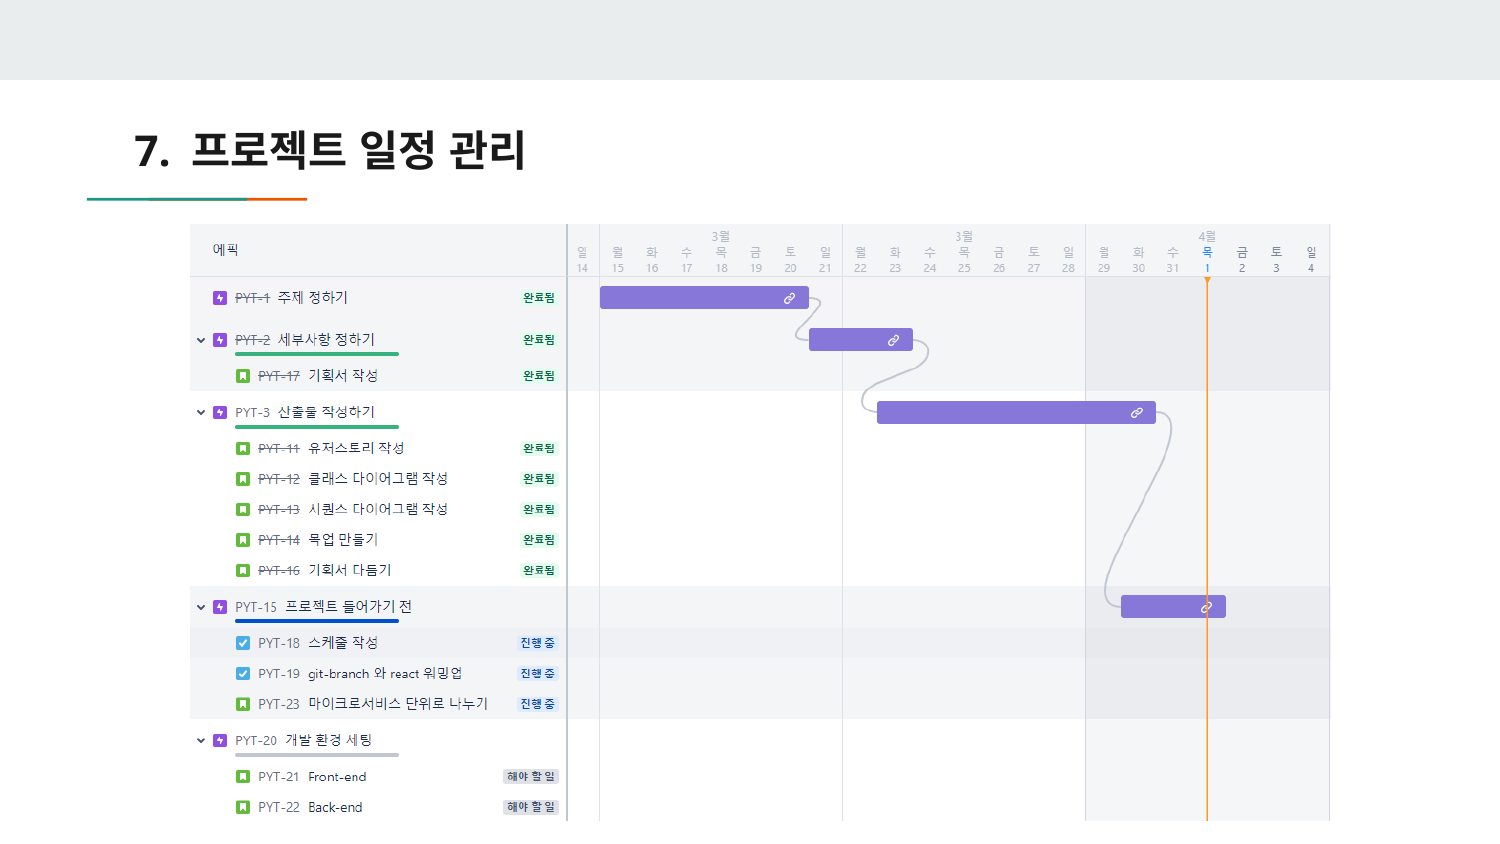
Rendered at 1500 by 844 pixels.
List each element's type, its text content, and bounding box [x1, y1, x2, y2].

title 7. 프로젝트 일정 관리 [119, 109, 1381, 197]
picture [189, 223, 1331, 822]
